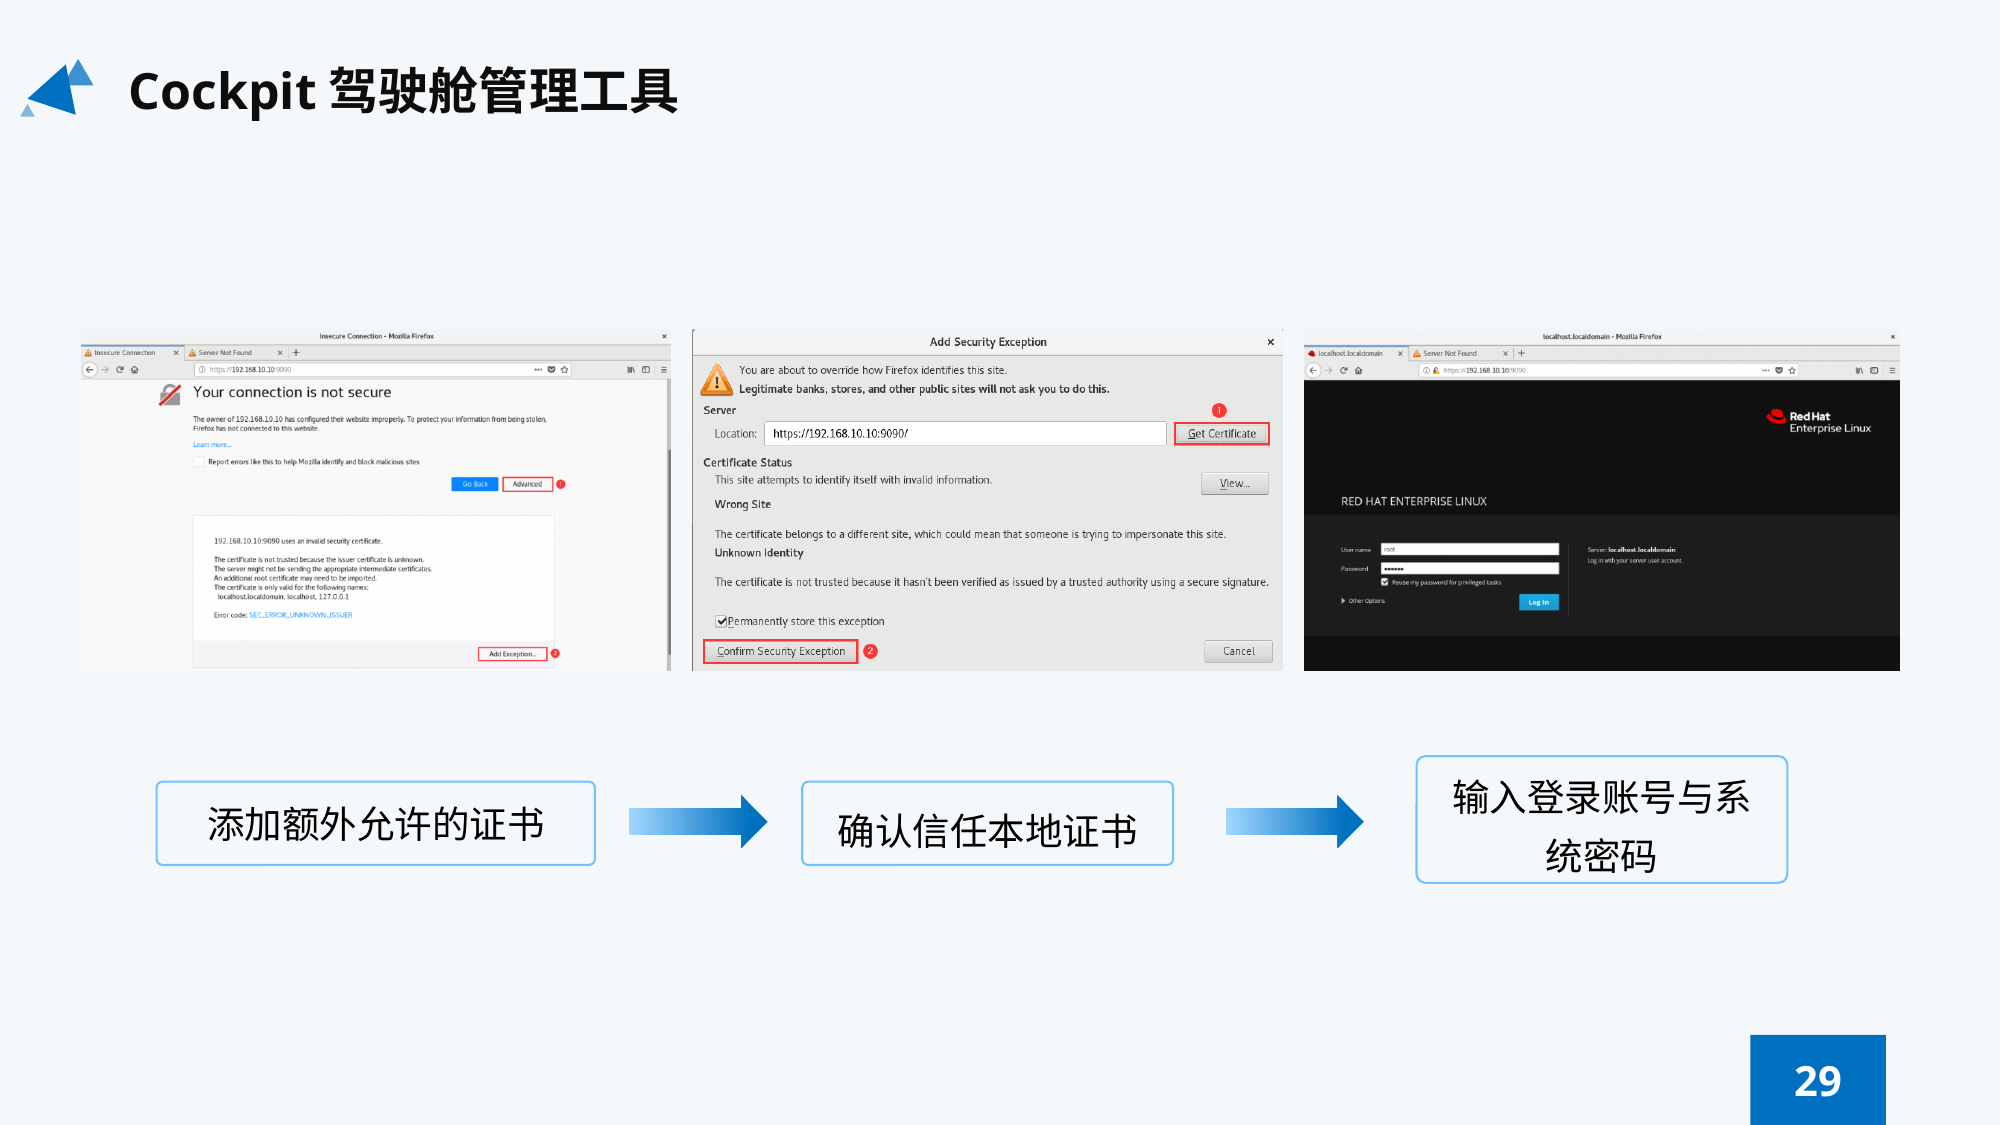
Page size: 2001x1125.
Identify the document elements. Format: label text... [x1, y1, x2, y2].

picture [692, 329, 1283, 671]
text_box 输入登录账号与系统密码 [1415, 755, 1789, 884]
text_box [628, 792, 770, 851]
picture [80, 329, 671, 671]
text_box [1750, 1034, 1886, 1125]
text_box 确认信任本地证书 [801, 780, 1175, 867]
text_box Cockpit驾驶舱管理工具 [113, 52, 1086, 127]
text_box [20, 58, 94, 117]
text_box [1224, 792, 1366, 851]
picture [1304, 329, 1900, 671]
text_box 添加额外允许的证书 [155, 780, 596, 867]
